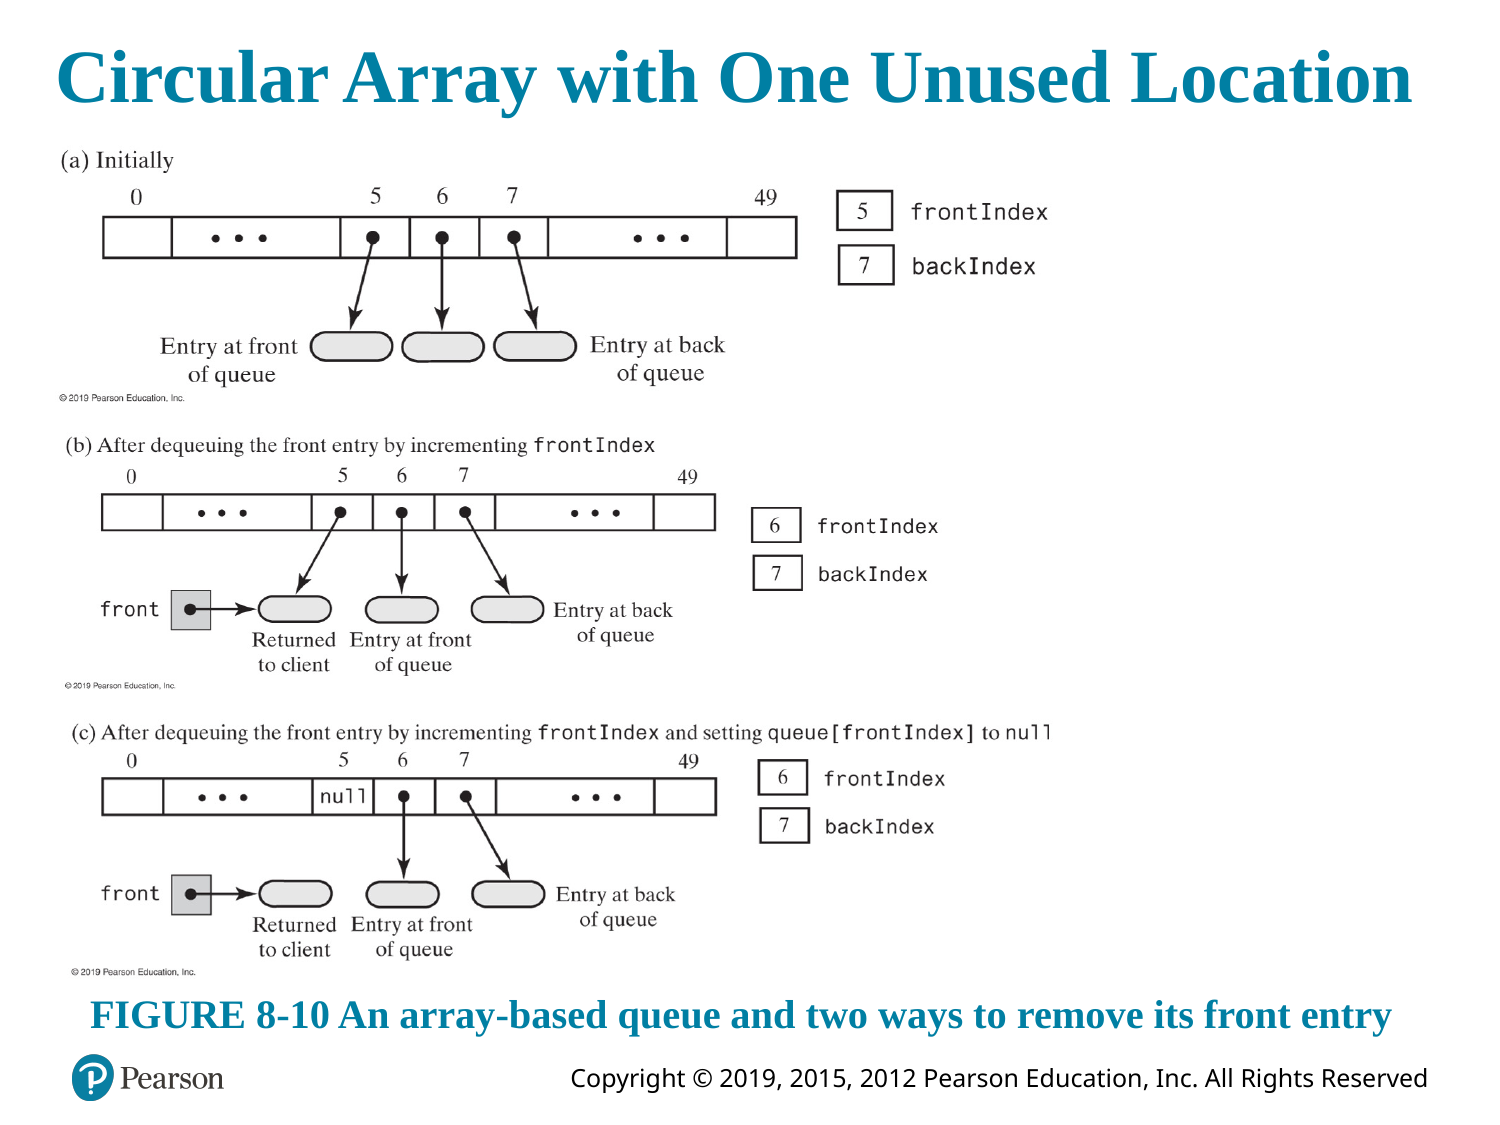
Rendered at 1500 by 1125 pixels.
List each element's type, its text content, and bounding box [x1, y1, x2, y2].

list FIGURE 8-10 An array-based queue and two ways to remove its front entry [74, 955, 1426, 1053]
picture [72, 1054, 88, 1070]
picture [80, 1063, 106, 1088]
title Circular Array with One Unused Location [40, 0, 1438, 133]
picture [72, 1087, 83, 1101]
picture [98, 1054, 224, 1101]
picture [67, 719, 1054, 980]
picture [54, 144, 1052, 406]
picture [60, 431, 943, 693]
